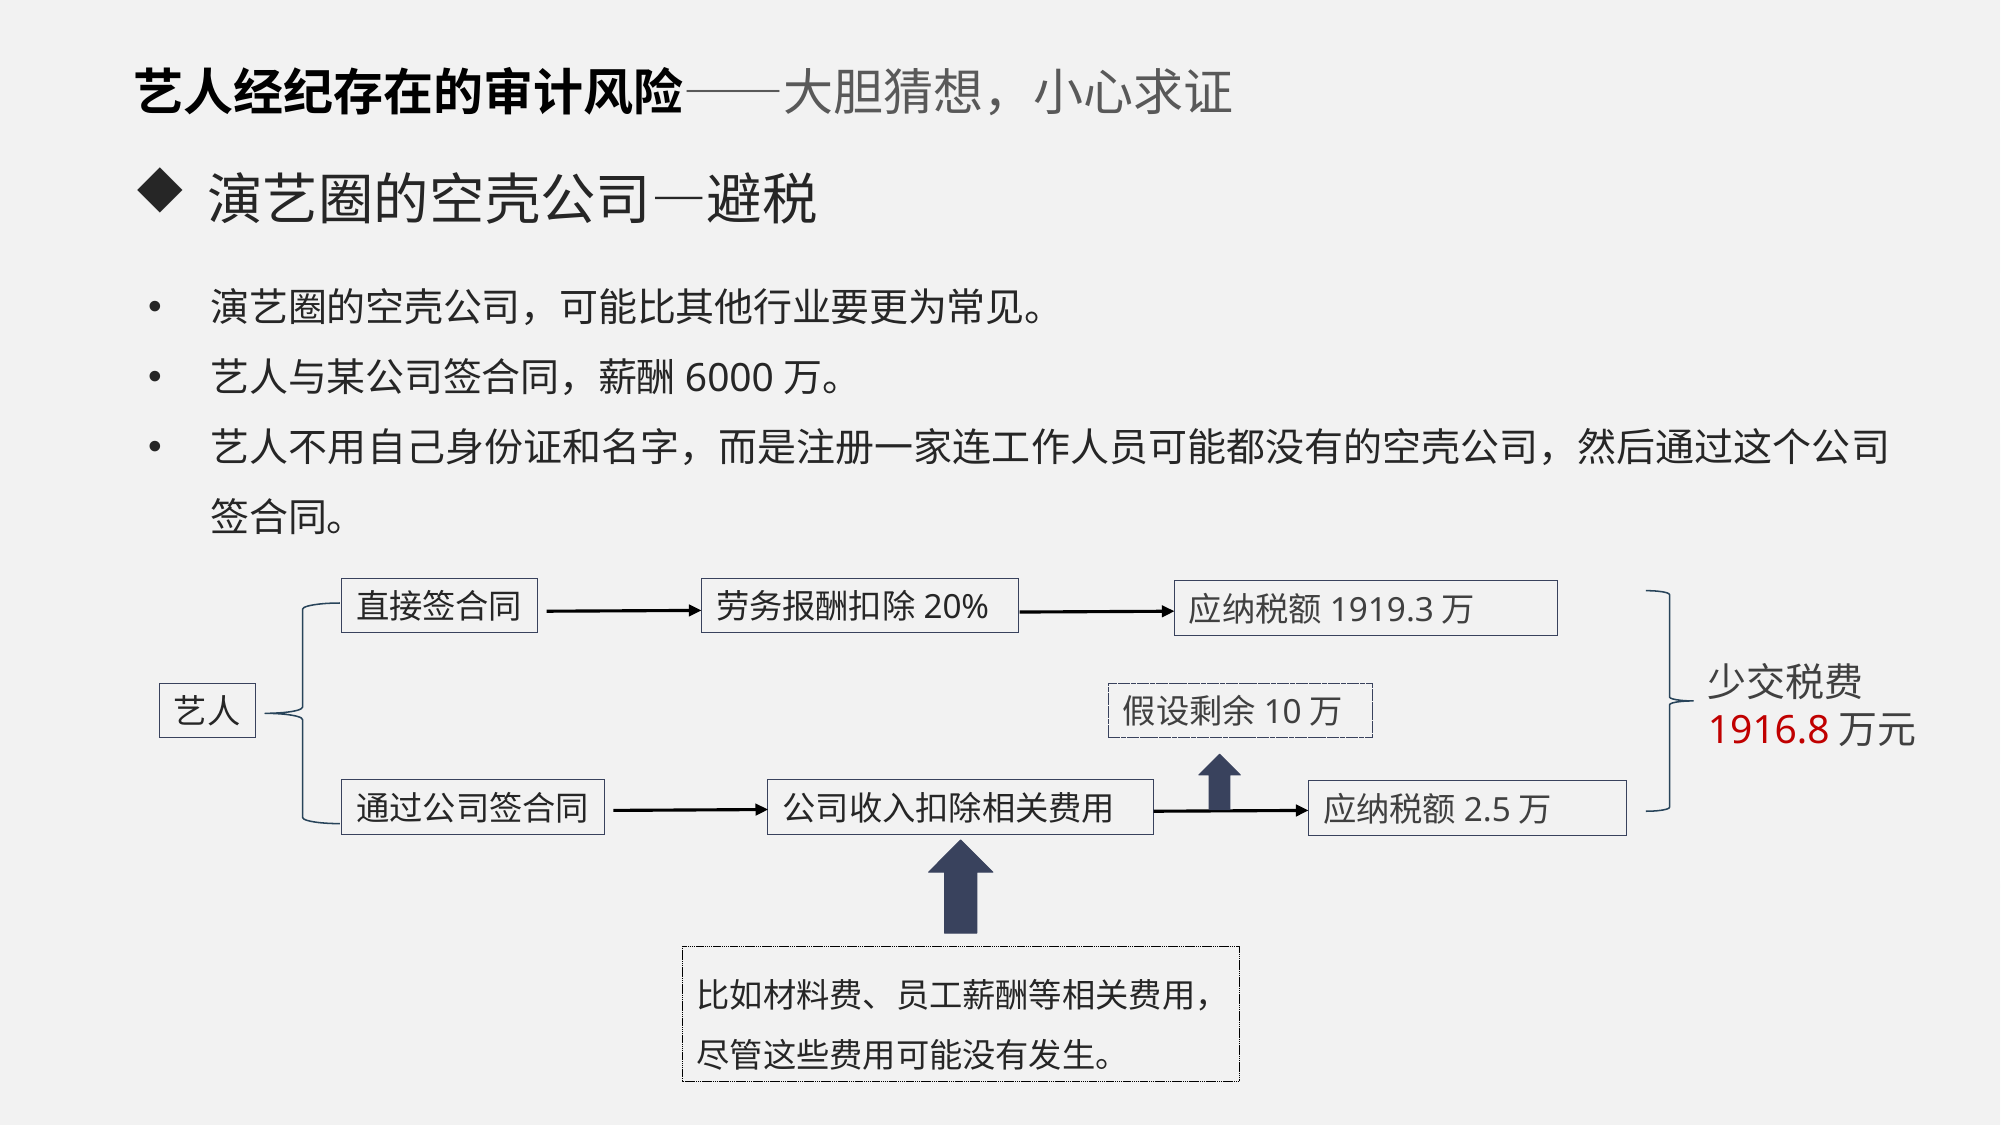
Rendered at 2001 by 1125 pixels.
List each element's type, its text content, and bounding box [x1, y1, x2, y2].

text_box 公司收入扣除相关费用 [767, 779, 1154, 835]
text_box 演艺圈的空壳公司—避税 [117, 156, 861, 239]
text_box 艺人经纪存在的审计风险——大胆猜想，小心求证 [133, 48, 1314, 132]
text_box 比如材料费、员工薪酬等相关费用，尽管这些费用可能没有发生。 [681, 946, 1240, 1081]
text_box 艺人 [159, 683, 256, 738]
text_box [1645, 589, 1693, 813]
text_box [926, 837, 995, 936]
text_box 少交税费1916.8万元 [1693, 650, 1962, 759]
text_box 直接签合同 [341, 578, 538, 633]
text_box 演艺圈的空壳公司，可能比其他行业要更为常见。 艺人与某公司签合同，薪酬6000万。 艺人不用自己身份证和名字，而是注册一家连工作人员可能都没有的空壳公司，然后通过这个公司签合同。 [133, 252, 1905, 547]
text_box 劳务报酬扣除20% [701, 578, 1019, 633]
text_box 假设剩余10万 [1108, 683, 1373, 738]
text_box 应纳税额1919.3万 [1174, 580, 1558, 636]
text_box 通过公司签合同 [341, 779, 605, 835]
text_box [1196, 752, 1243, 808]
text_box [264, 602, 340, 825]
text_box 应纳税额2.5万 [1308, 780, 1627, 836]
